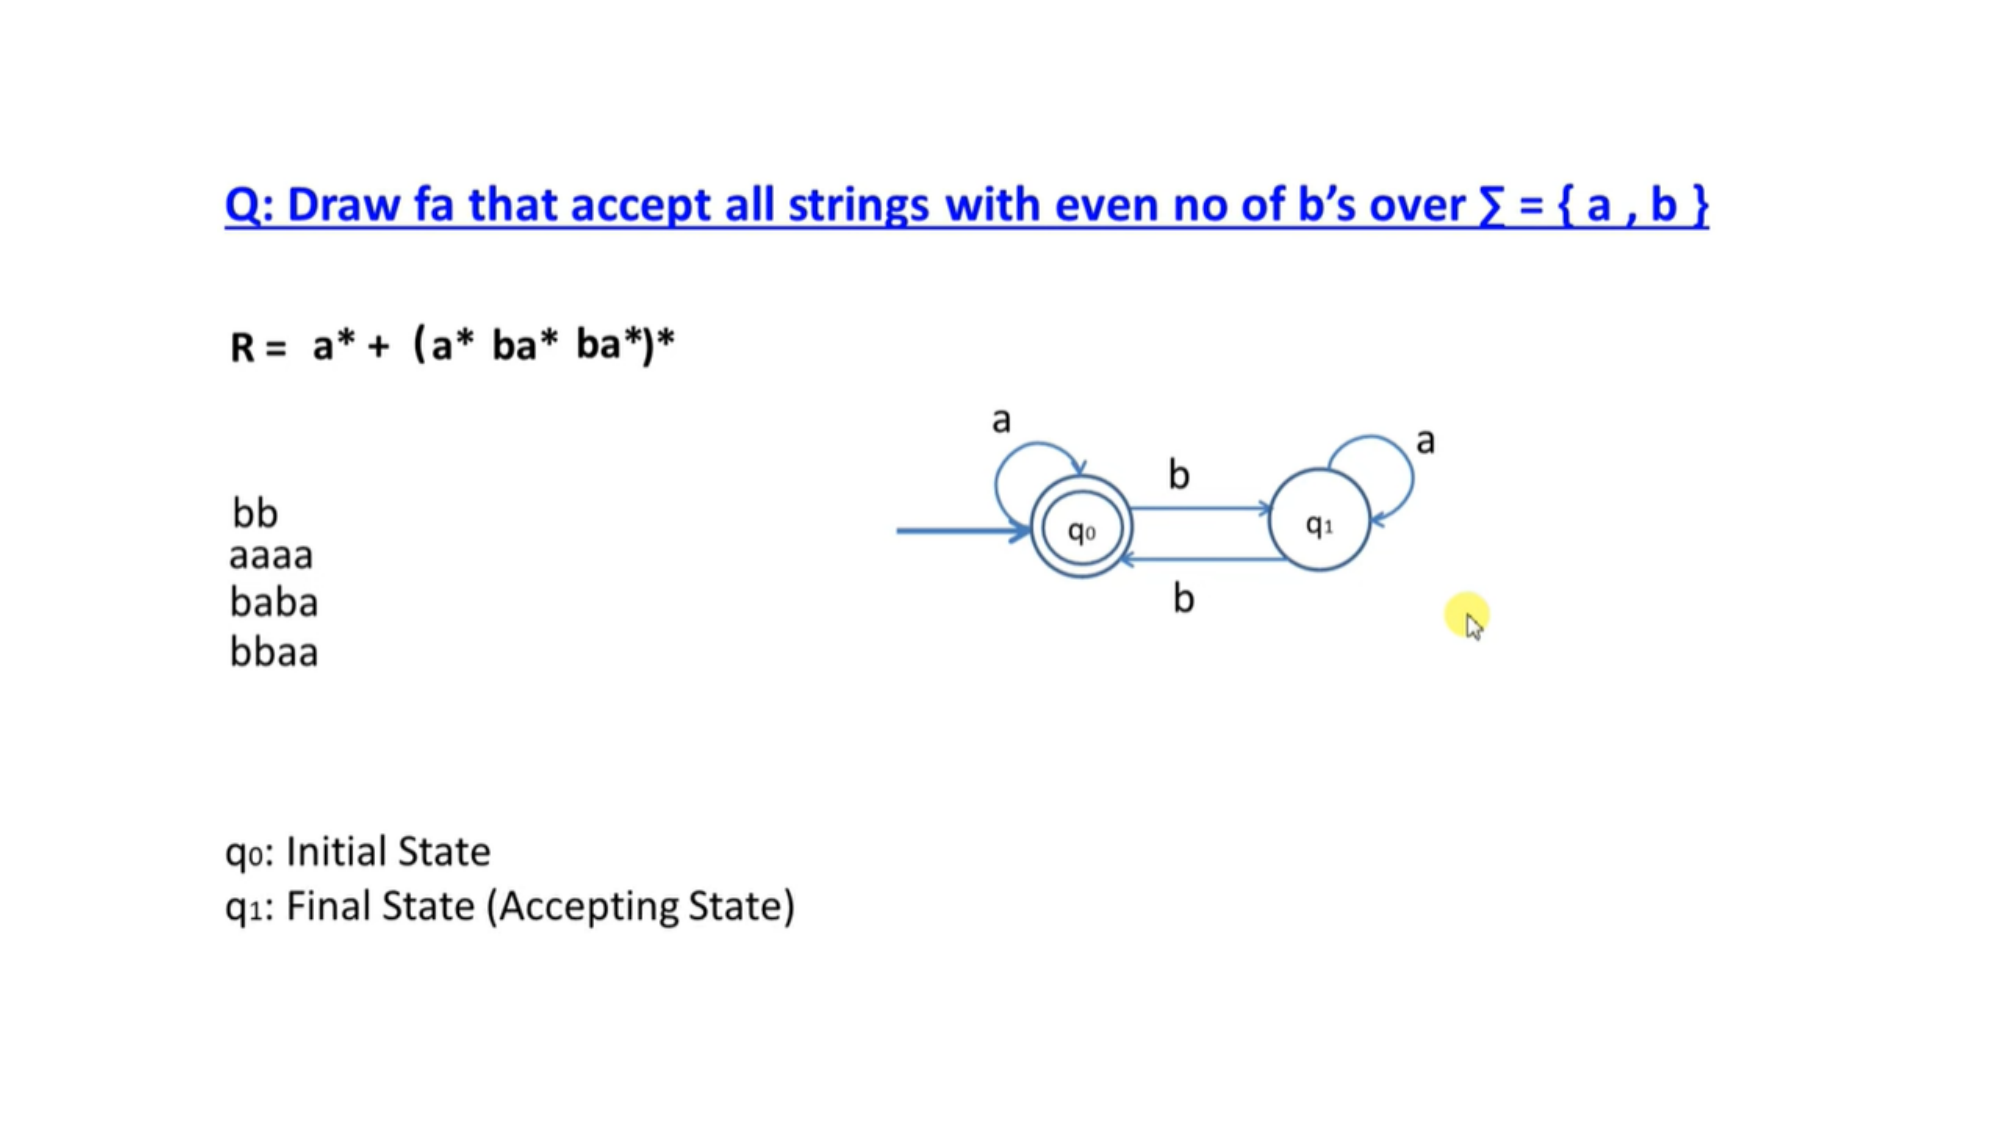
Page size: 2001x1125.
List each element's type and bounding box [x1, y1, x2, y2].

picture [217, 170, 1783, 954]
